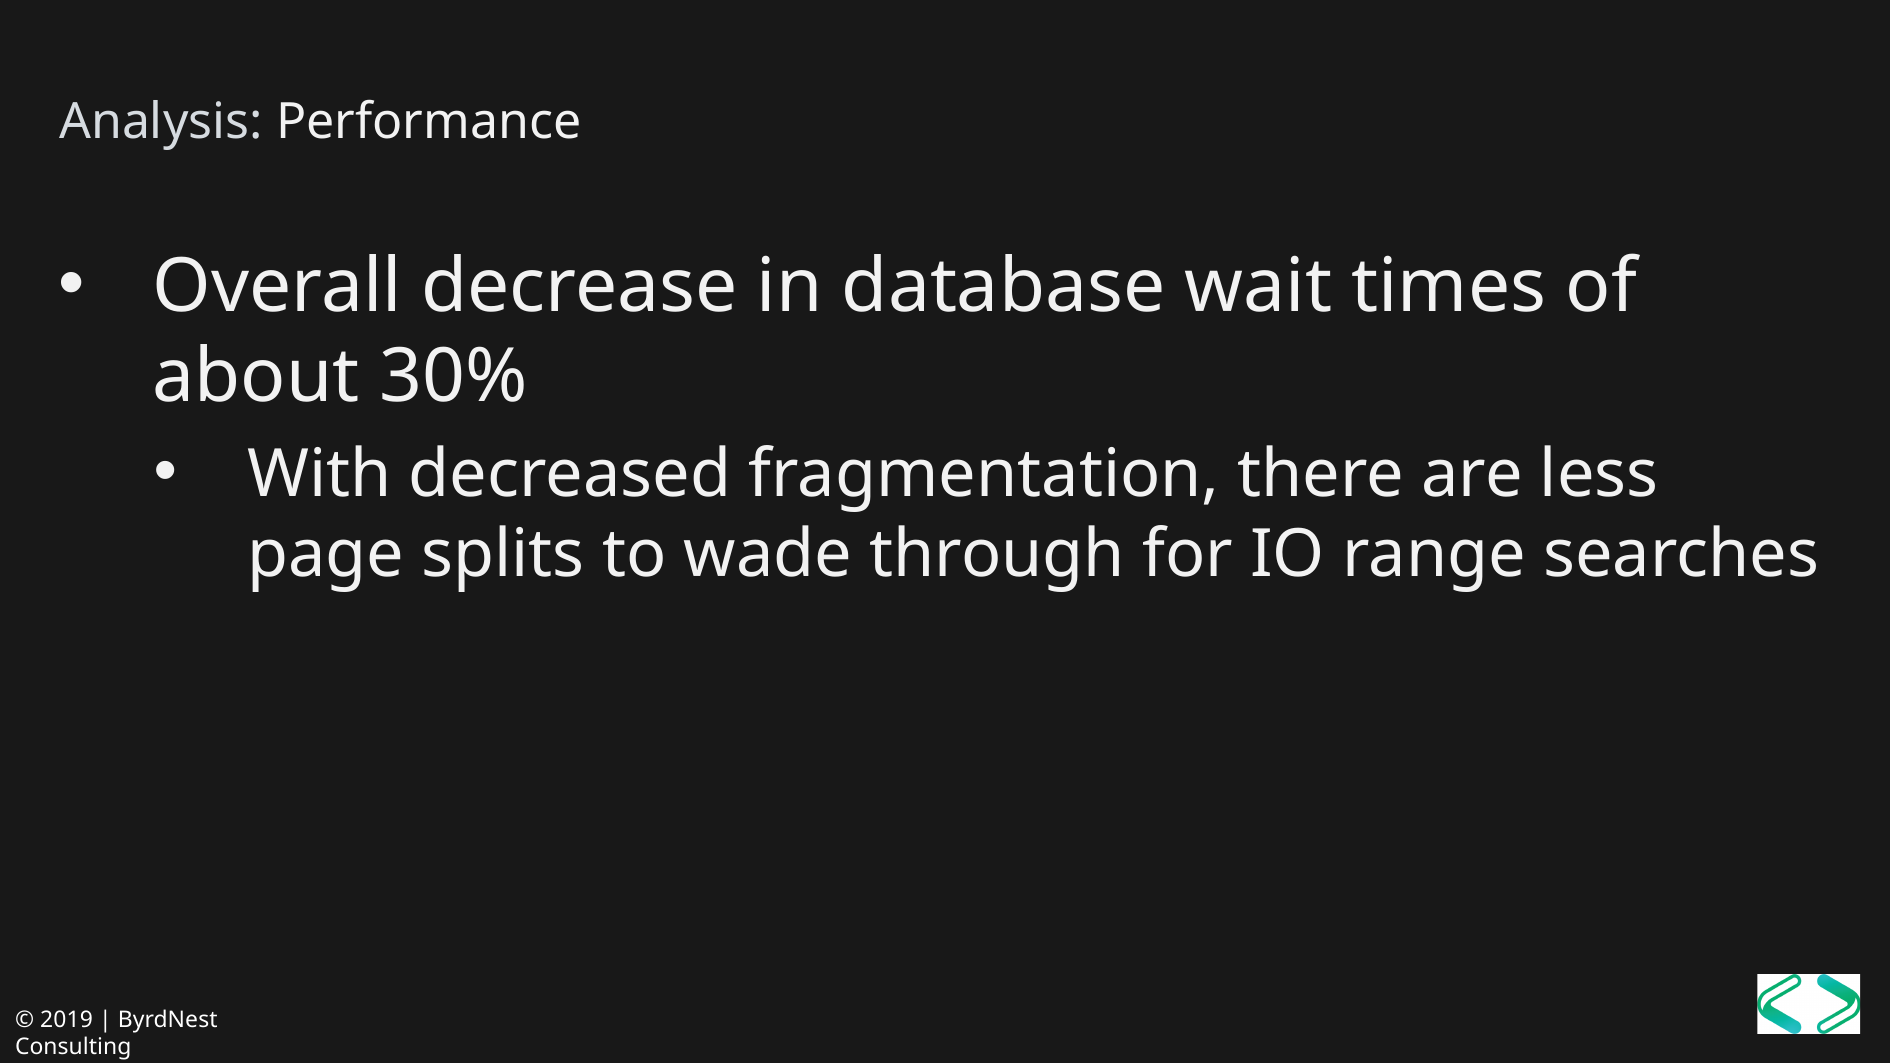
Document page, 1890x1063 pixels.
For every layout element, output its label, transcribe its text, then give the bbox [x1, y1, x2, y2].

title Analysis: Performance [59, 59, 1831, 178]
text_box © 2019 | ByrdNest Consulting [0, 1001, 337, 1062]
list Overall decrease in database wait times of about 30% With decreased fragmentation, there are less page splits to wade through for IO range searches [59, 236, 1831, 1004]
